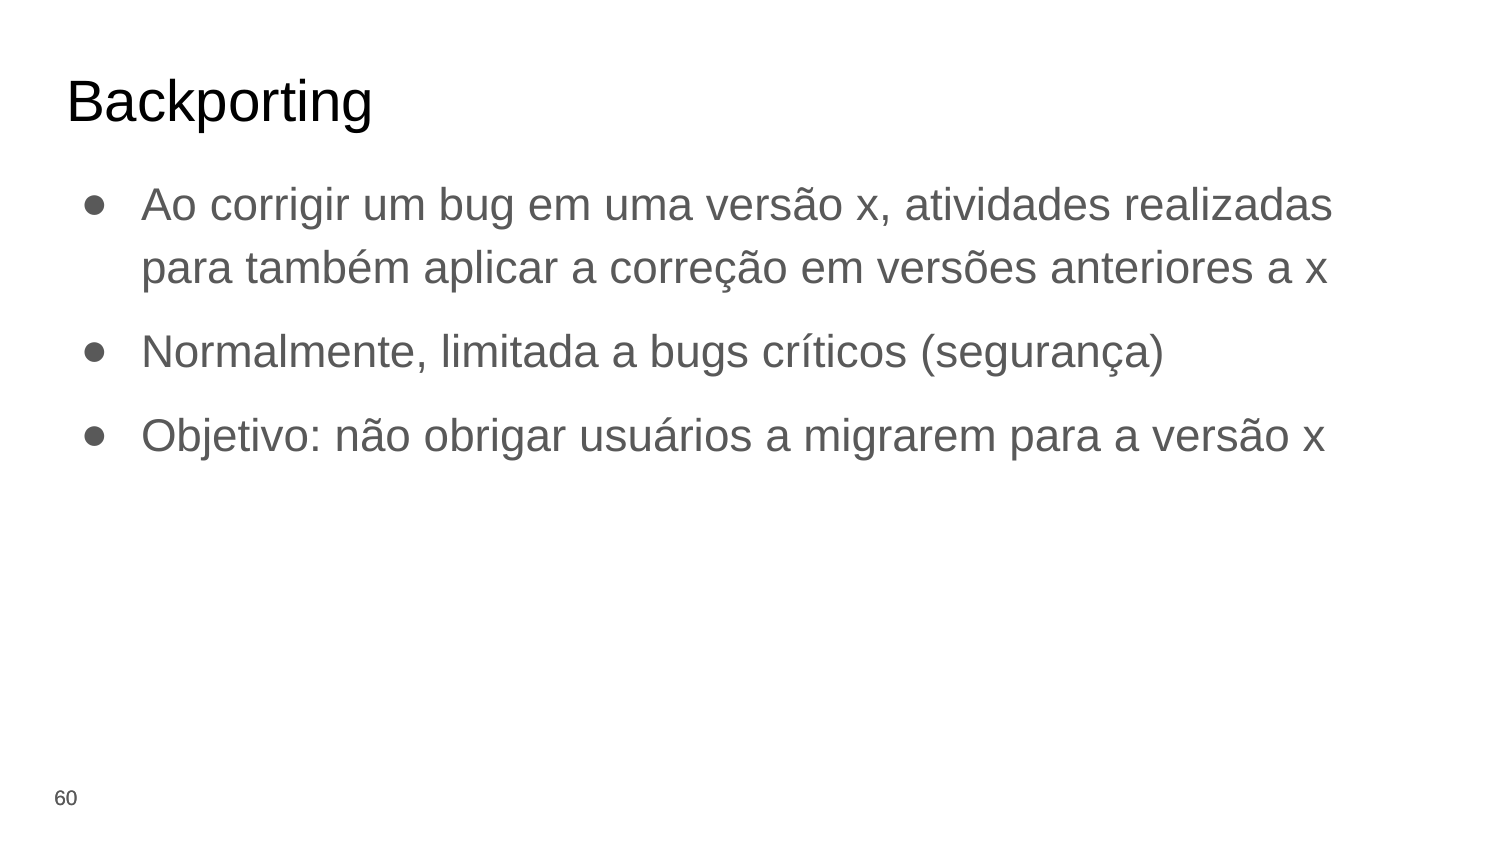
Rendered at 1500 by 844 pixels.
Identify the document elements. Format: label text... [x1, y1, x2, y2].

list Ao corrigir um bug em uma versão x, atividades realizadas para também aplicar a correção em versões anteriores a x Normalmente, limitada a bugs críticos (segurança) Objetivo: não obrigar usuários a migrarem para a versão x [51, 151, 1449, 712]
slide_number ‹#› [2, 764, 93, 830]
title Backporting [51, 48, 1449, 142]
